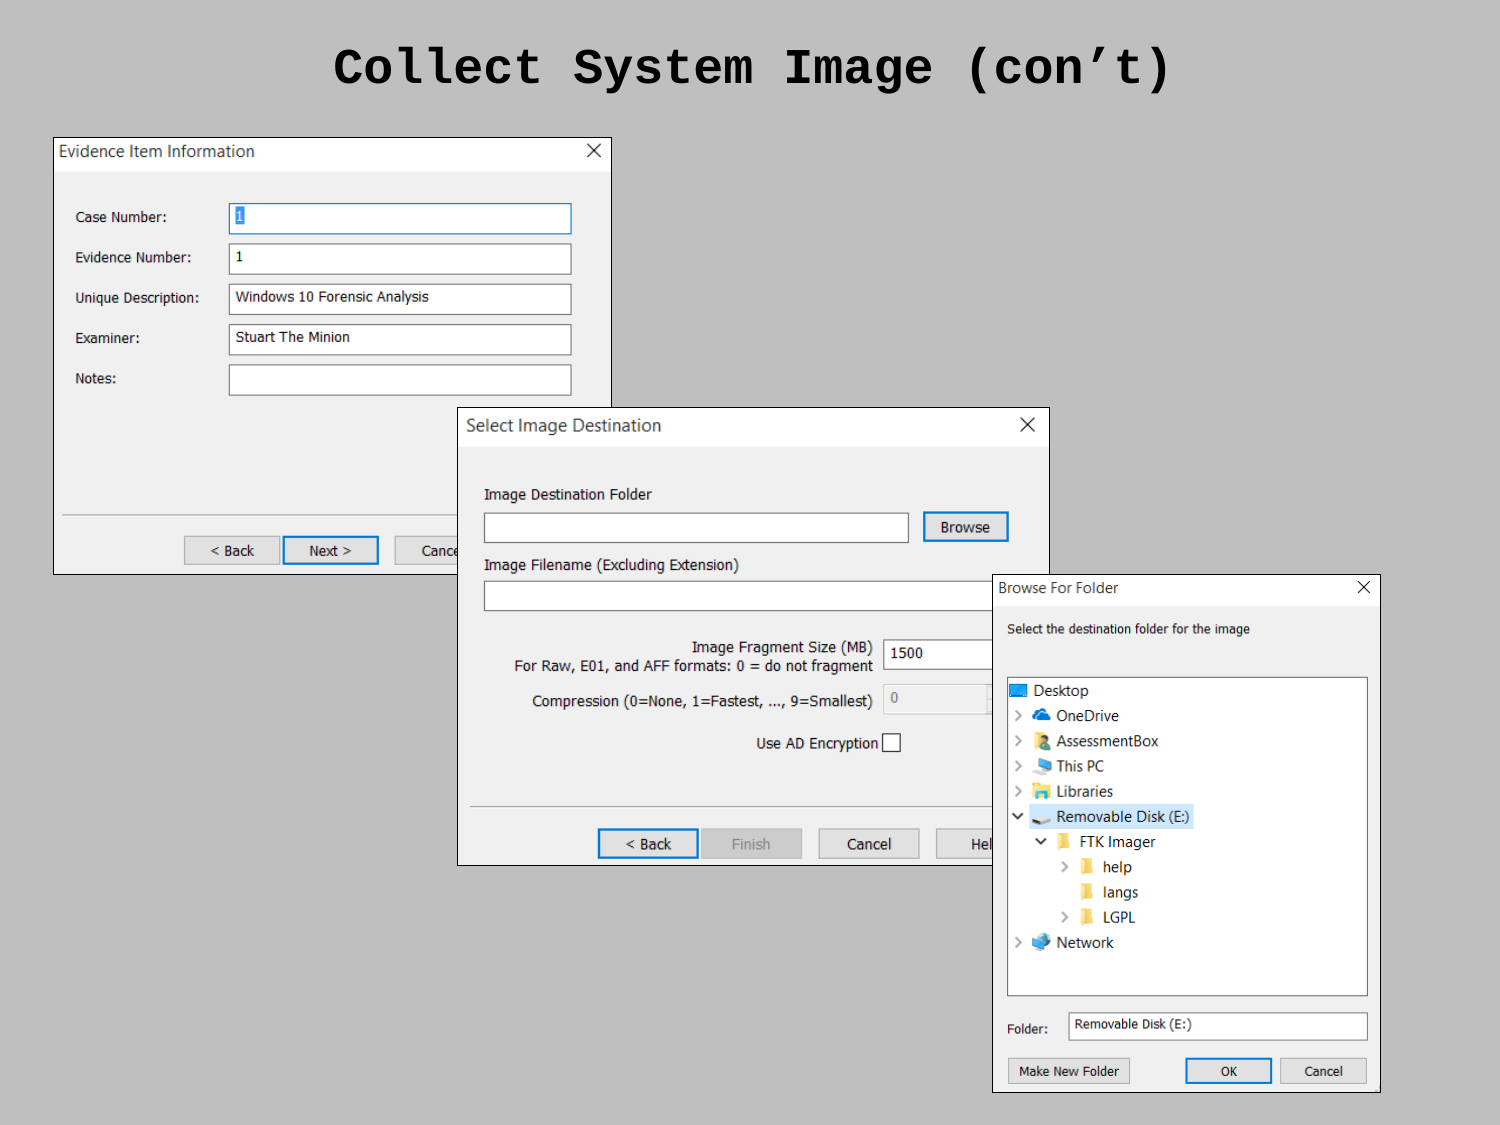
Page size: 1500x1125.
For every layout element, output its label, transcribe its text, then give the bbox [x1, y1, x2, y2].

picture [53, 136, 1382, 1094]
text_box Collect System Image (con’t) [85, 14, 1421, 114]
